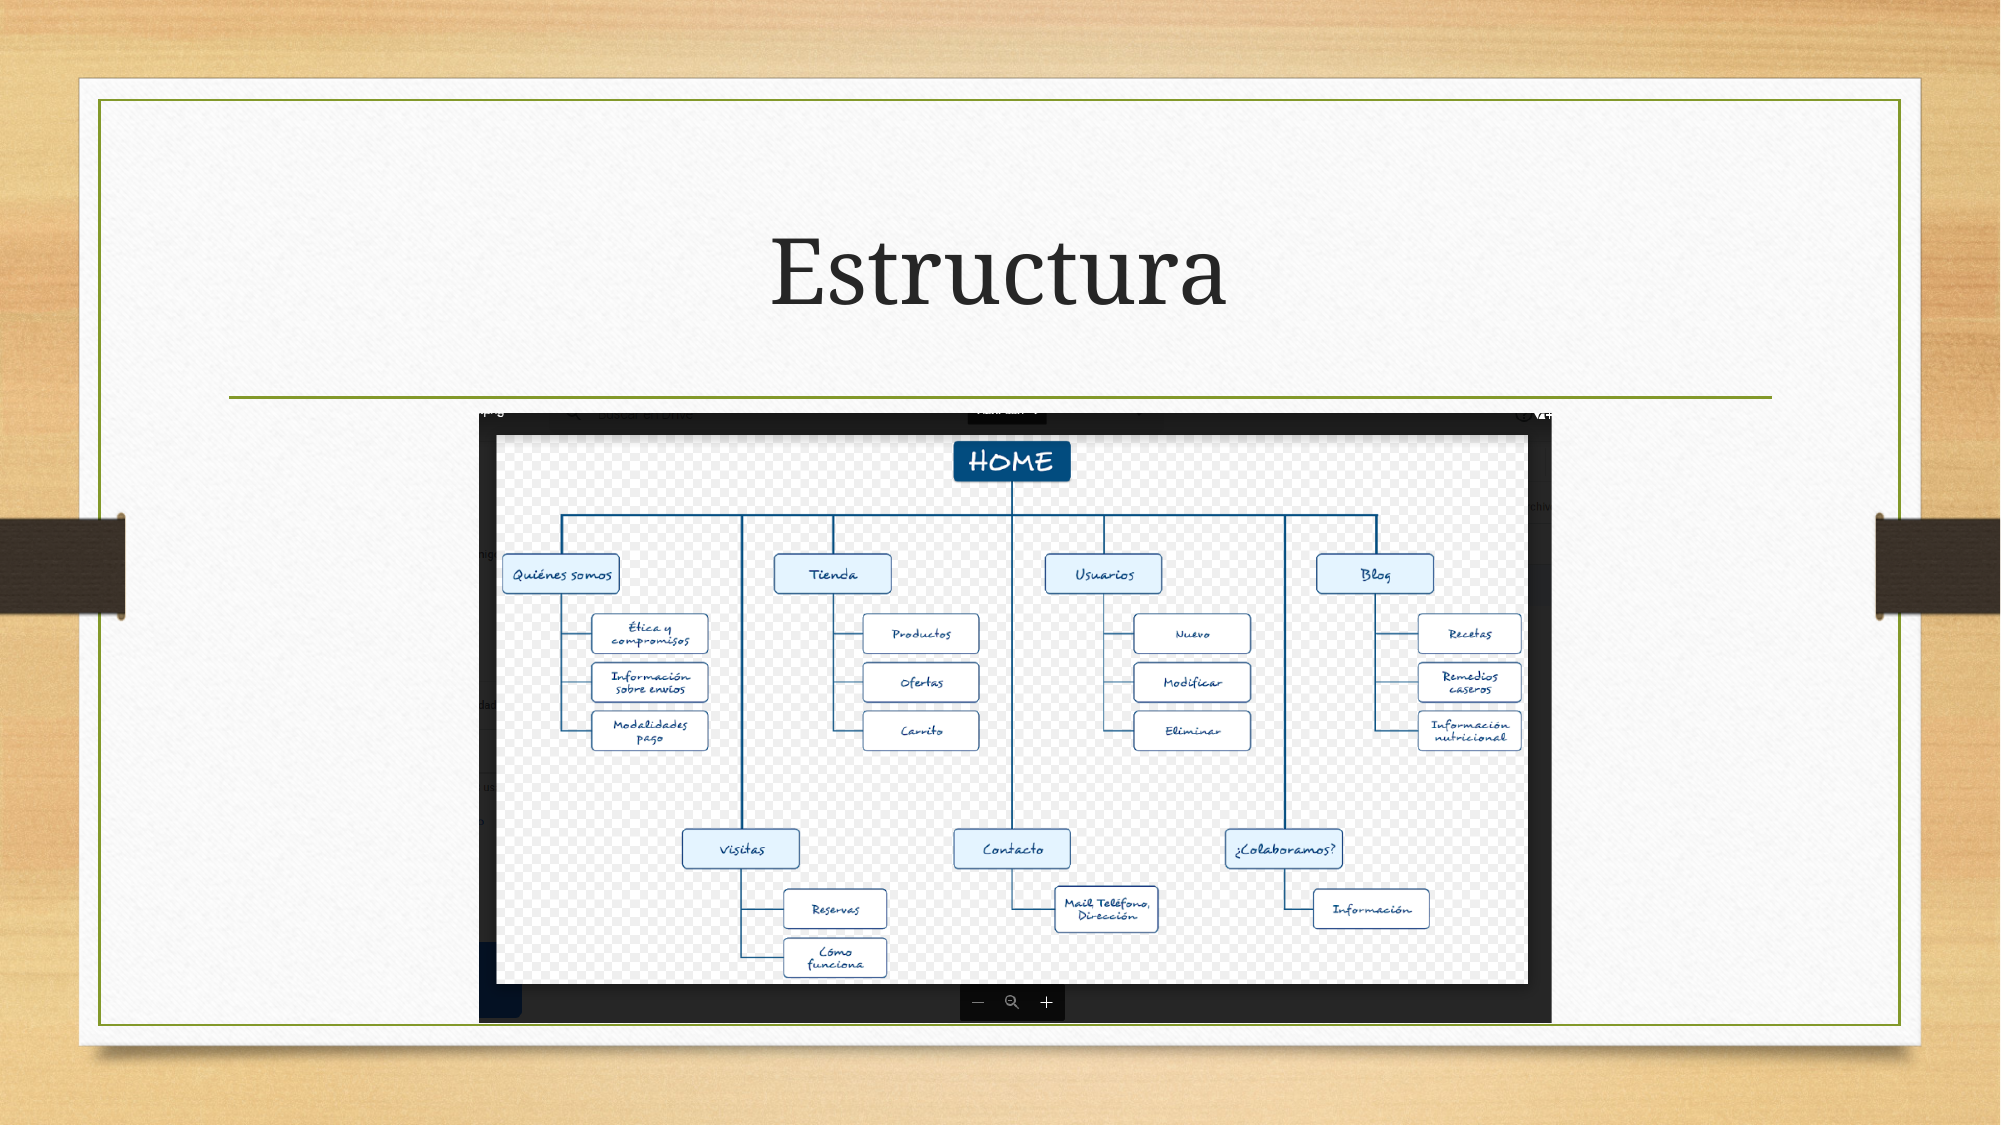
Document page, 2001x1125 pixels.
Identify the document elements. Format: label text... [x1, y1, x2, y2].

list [478, 413, 1552, 1023]
picture [0, 0, 2001, 1125]
title Estructura [212, 161, 1788, 375]
